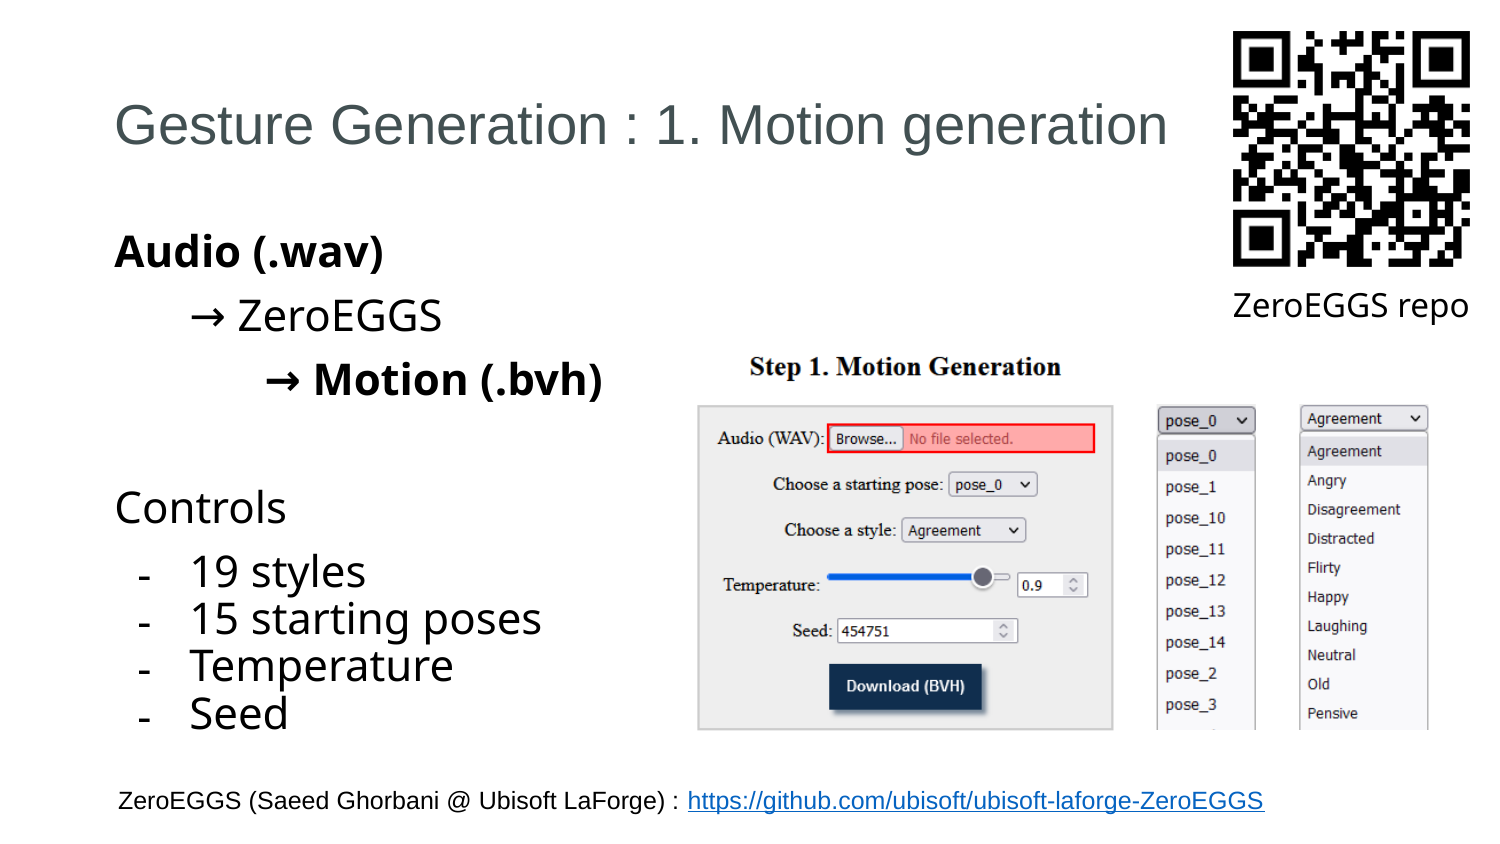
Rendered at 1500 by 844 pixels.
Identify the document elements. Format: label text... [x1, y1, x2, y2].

picture [1153, 404, 1261, 730]
title Gesture Generation : 1. Motion generation [103, 44, 1226, 208]
picture [1297, 404, 1432, 730]
picture [693, 340, 1117, 736]
text_box ZeroEGGS repo [1206, 269, 1497, 330]
list Audio (.wav) → ZeroEGGS → Motion (.bvh) Controls 19 styles 15 starting poses Temperature Seed [103, 224, 1397, 760]
picture [1231, 30, 1472, 270]
text_box ZeroEGGS (Saeed Ghorbani @ Ubisoft LaForge) : https://github.com/ubisoft/ubisoft-laforge-ZeroEGGS [103, 769, 1367, 830]
